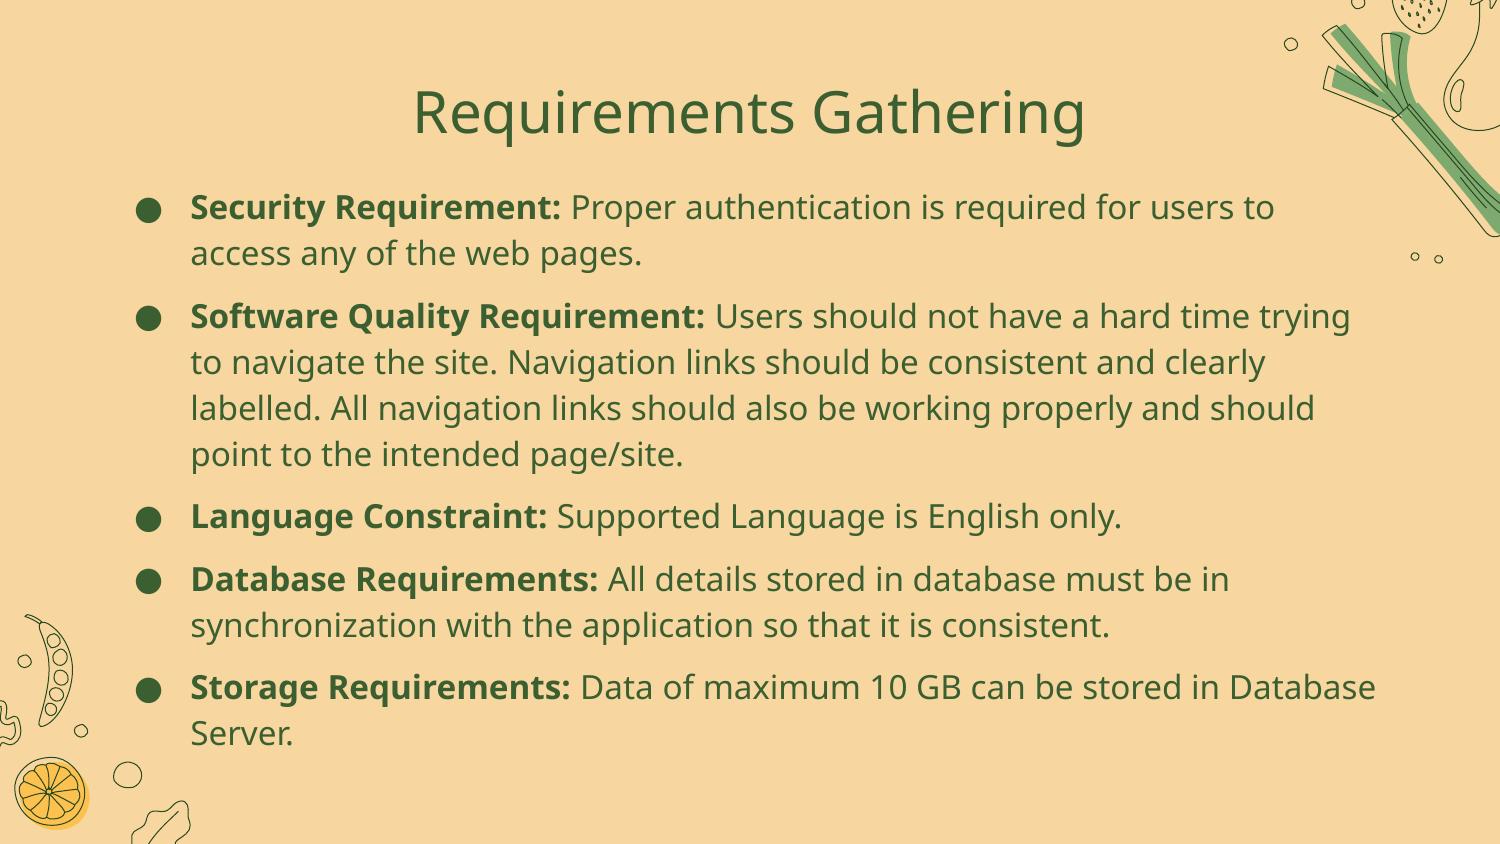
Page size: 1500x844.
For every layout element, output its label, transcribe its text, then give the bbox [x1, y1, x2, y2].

title Requirements Gathering [119, 60, 1382, 155]
list Security Requirement: Proper authentication is required for users to access any of the web pages. Software Quality Requirement: Users should not have a hard time trying to navigate the site. Navigation links should be consistent and clearly labelled. All navigation links should also be working properly and should point to the intended page/site. Language Constraint: Supported Language is English only. Database Requirements: All details stored in database must be in synchronization with the application so that it is consistent. Storage Requirements: Data of maximum 10 GB can be stored in Database Server. [100, 165, 1400, 784]
